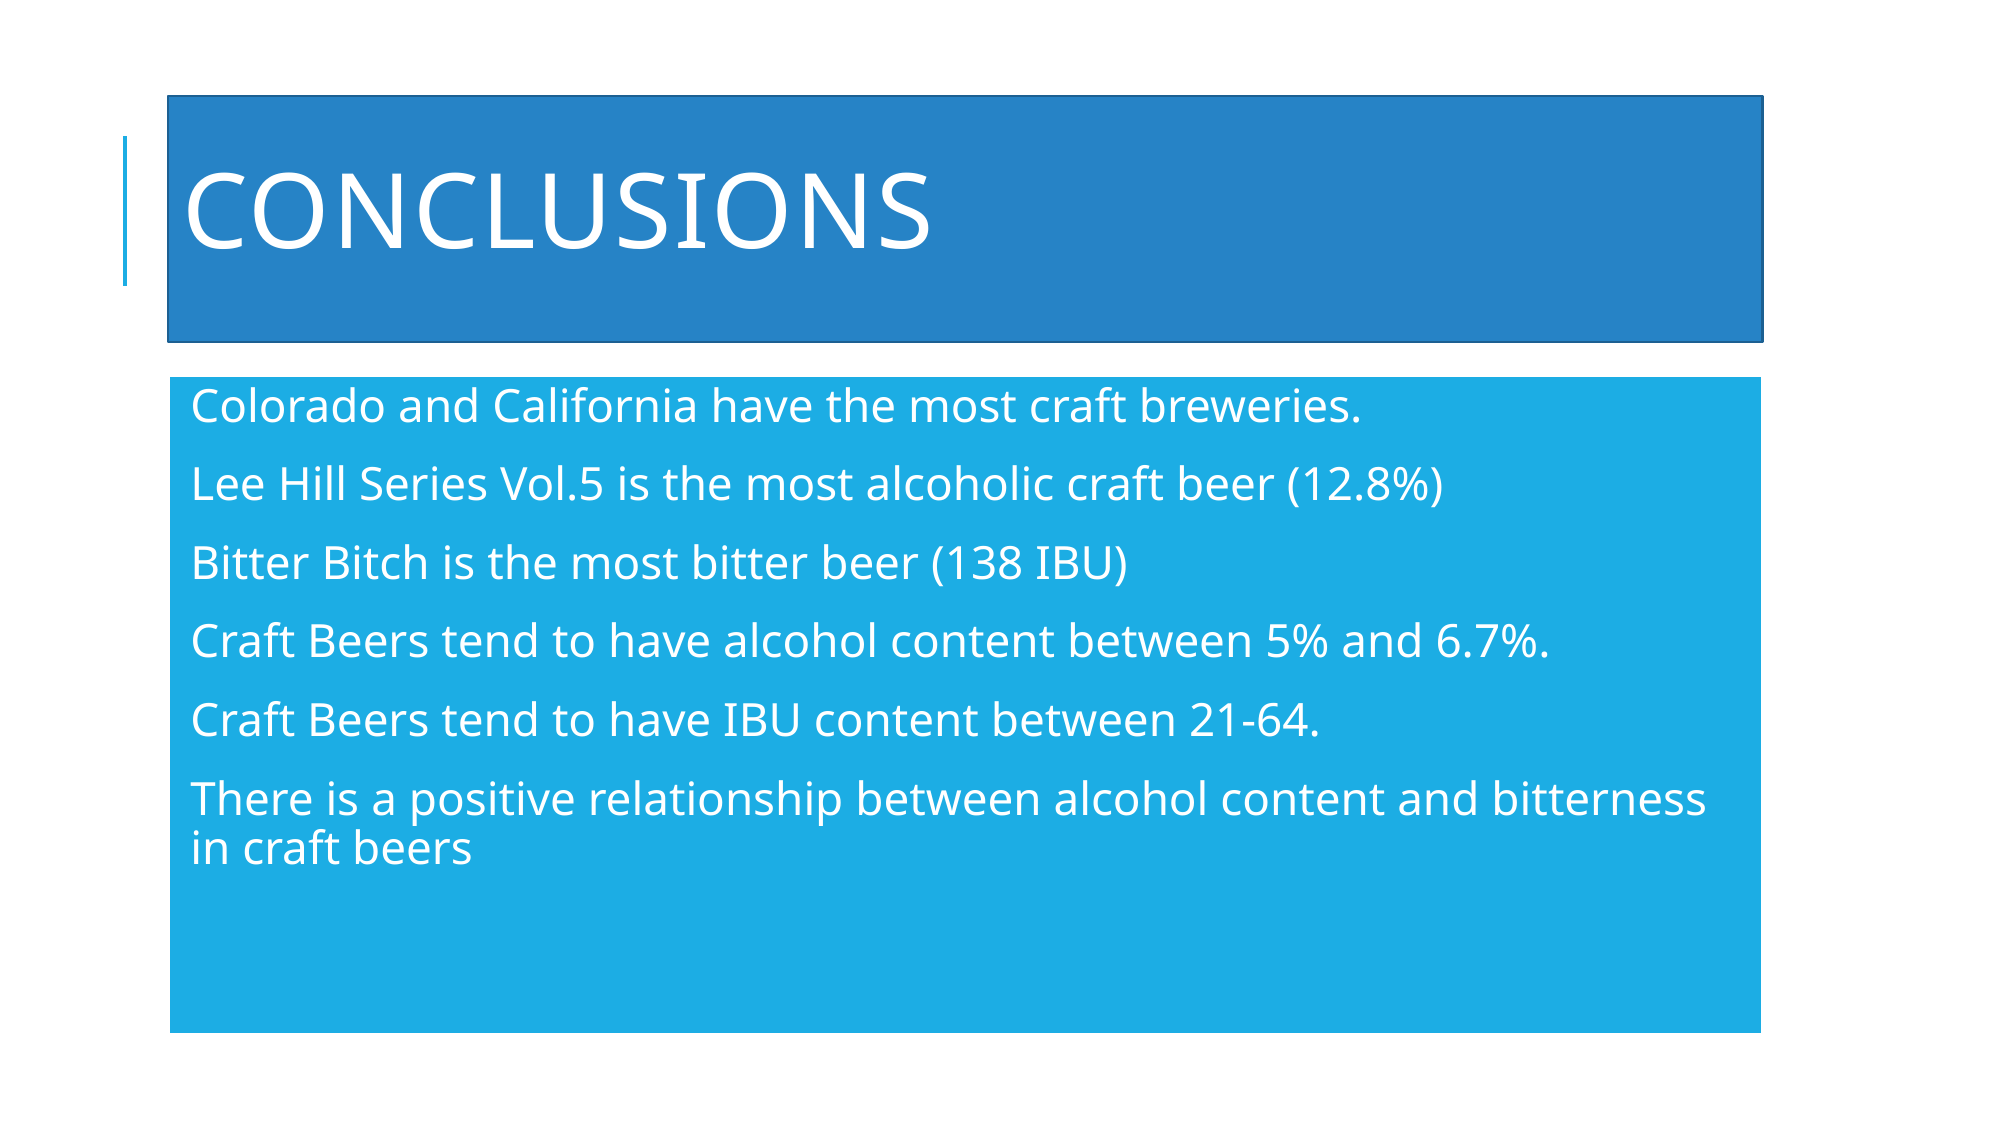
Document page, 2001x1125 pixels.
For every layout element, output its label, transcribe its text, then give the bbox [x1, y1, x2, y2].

title Conclusions [167, 95, 1764, 343]
list Colorado and California have the most craft breweries. Lee Hill Series Vol.5 is the most alcoholic craft beer (12.8%) Bitter Bitch is the most bitter beer (138 IBU) Craft Beers tend to have alcohol content between 5% and 6.7%. Craft Beers tend to have IBU content between 21-64. There is a positive relationship between alcohol content and bitterness in craft beers [166, 373, 1764, 1037]
